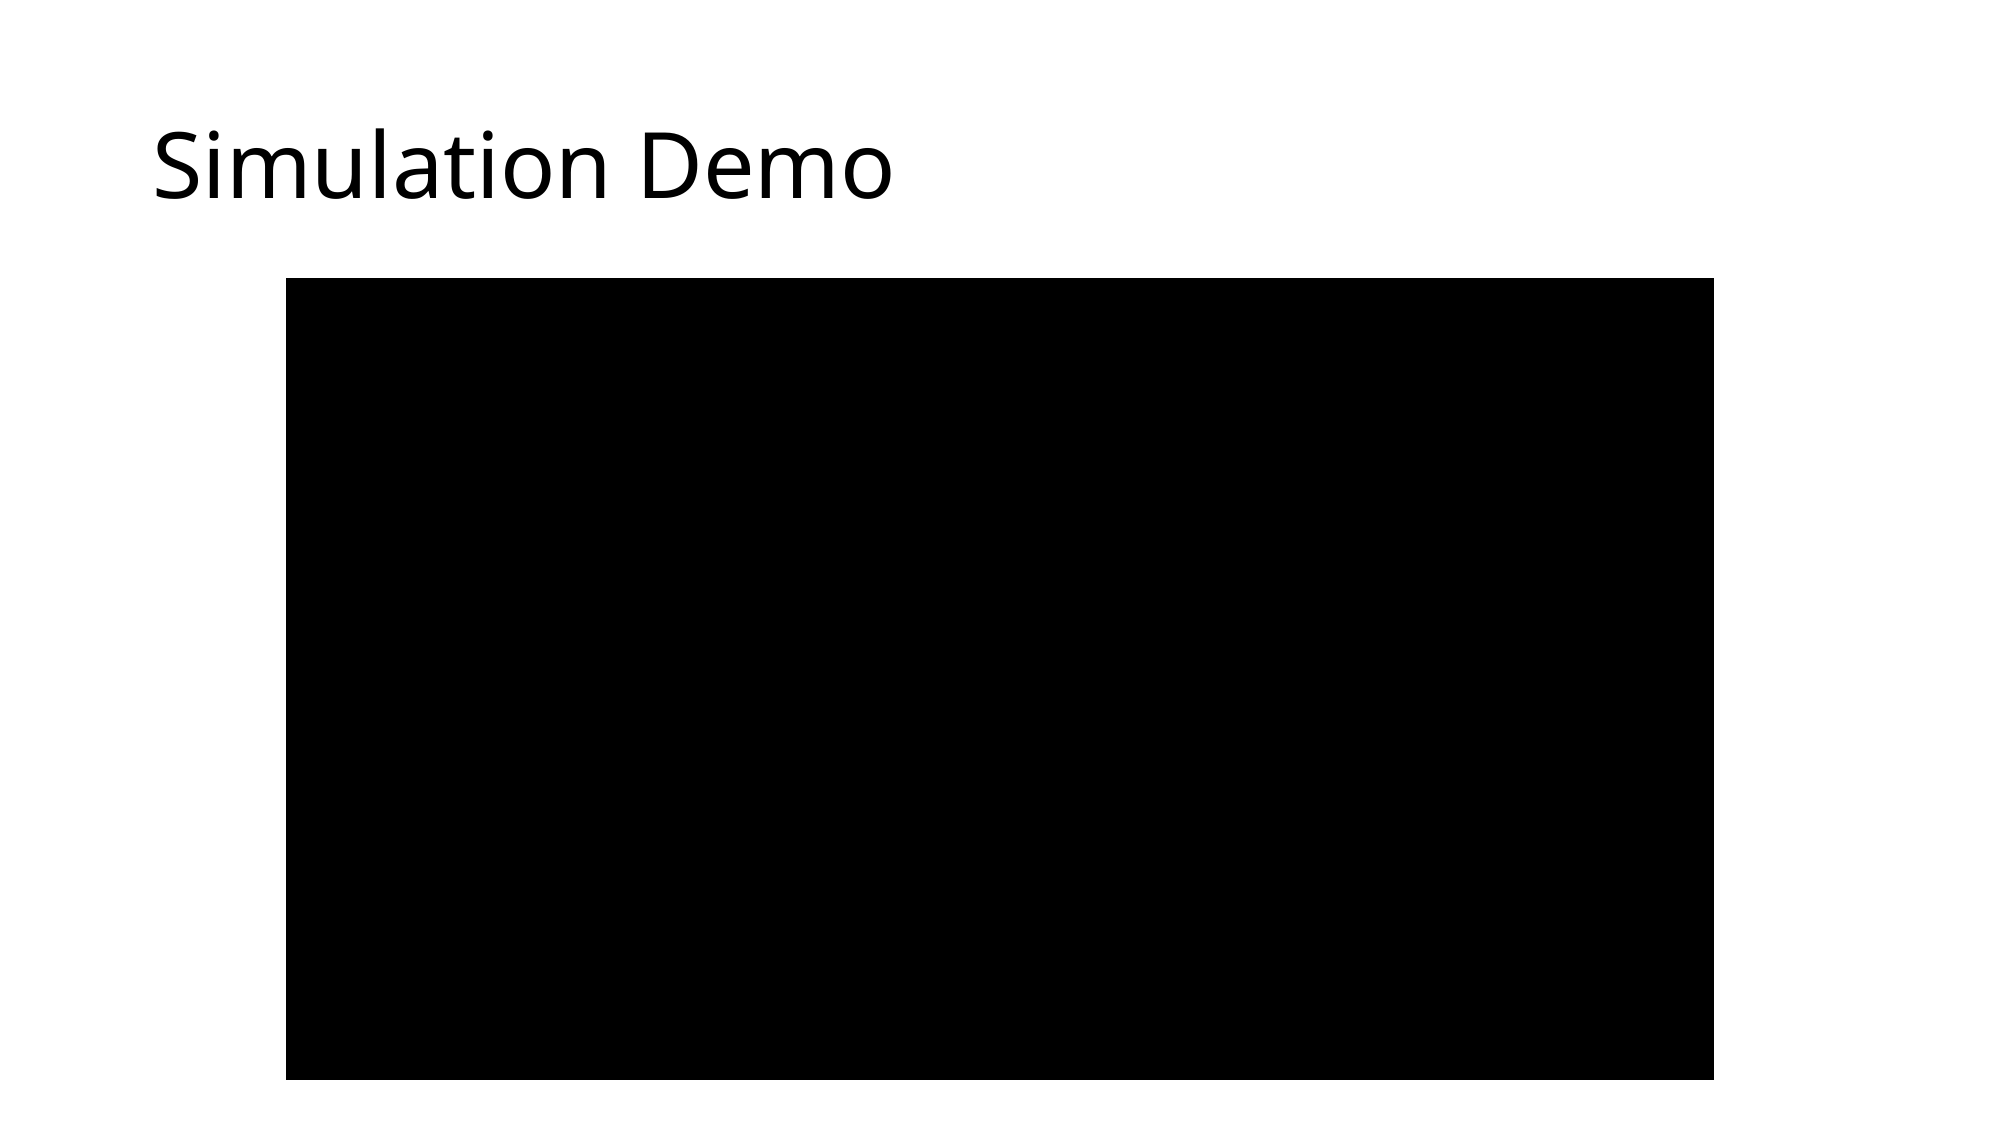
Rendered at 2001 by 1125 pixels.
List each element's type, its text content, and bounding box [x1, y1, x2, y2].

title Simulation Demo [137, 59, 1863, 278]
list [286, 277, 1714, 1081]
